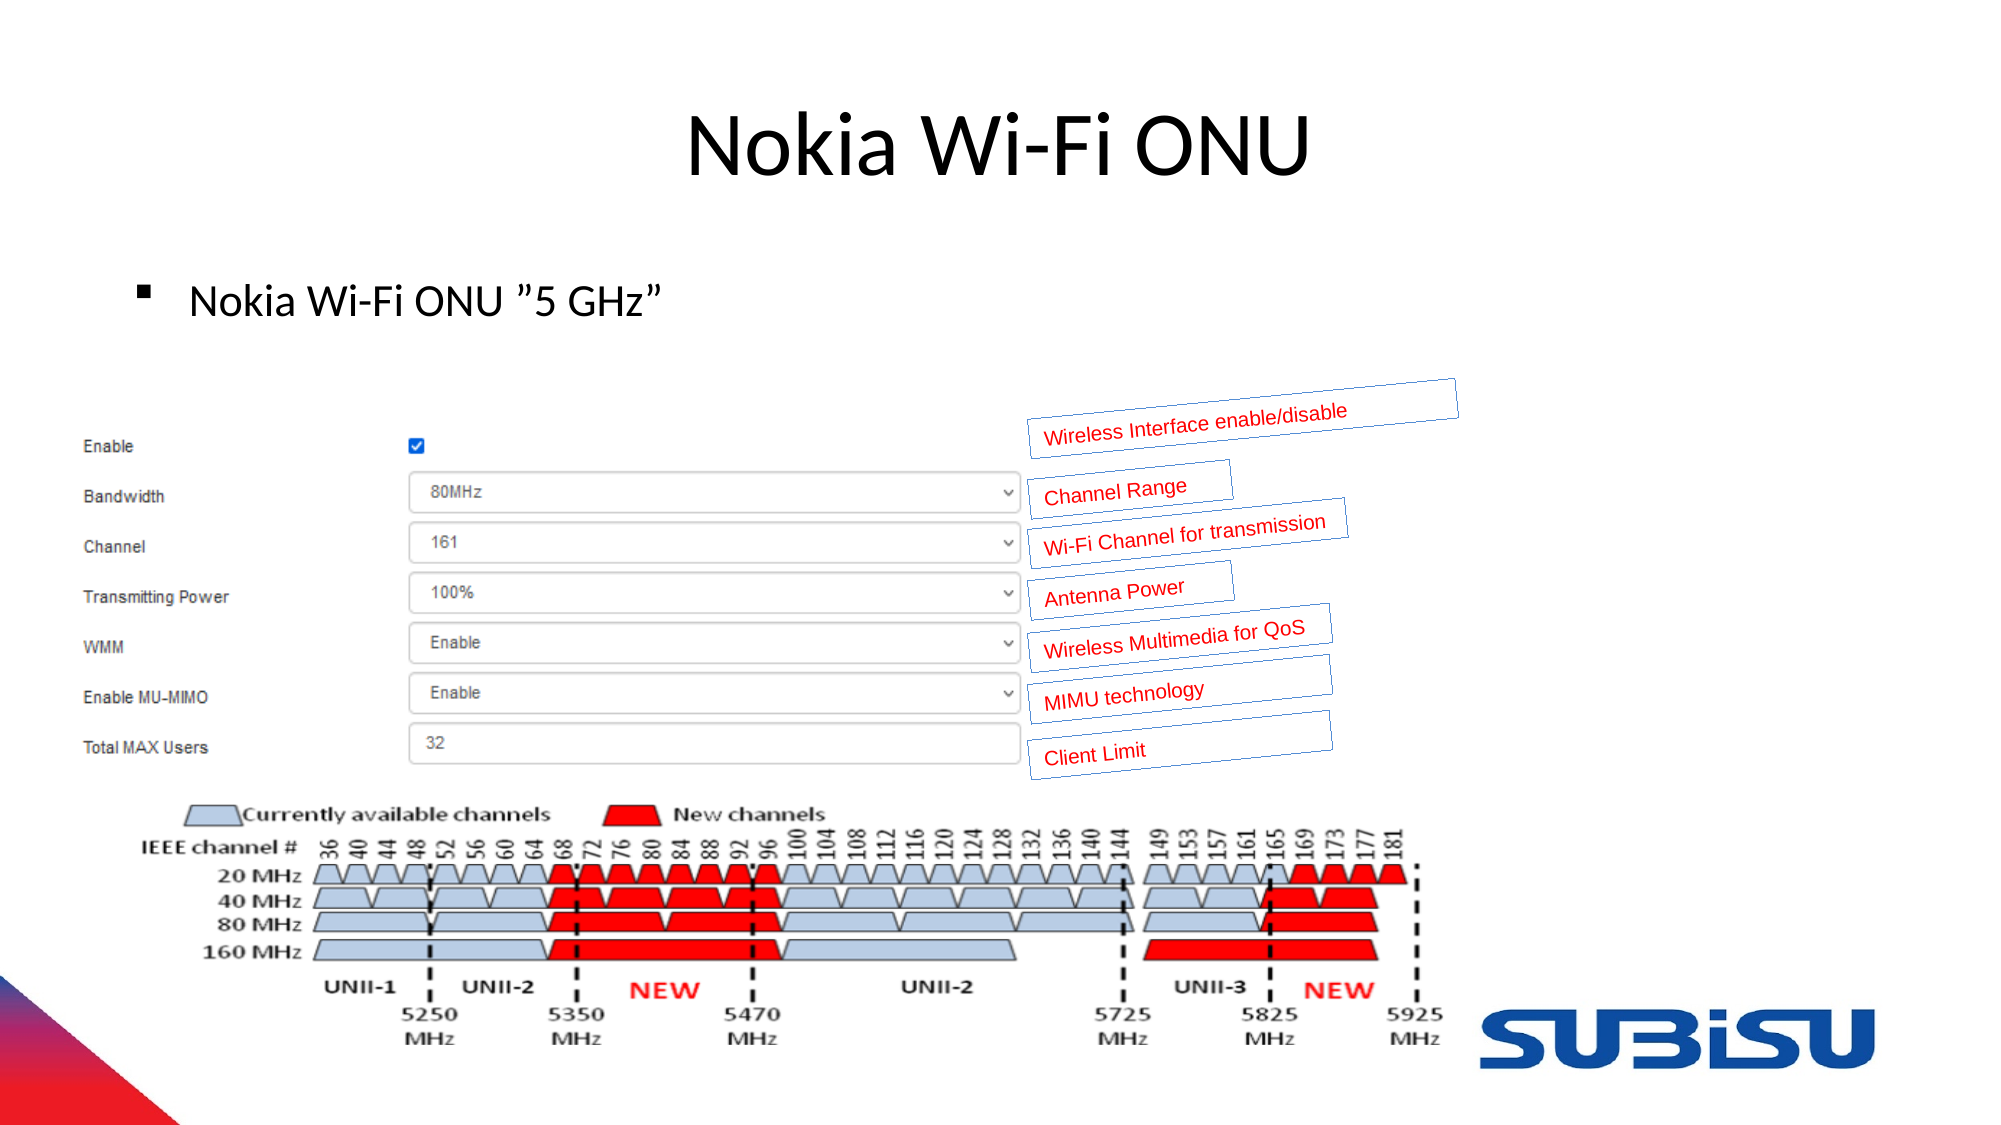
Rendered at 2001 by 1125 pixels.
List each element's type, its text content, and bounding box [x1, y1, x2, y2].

text_box MIMU technology [1079, 654, 1333, 720]
text_box Antenna Power [1079, 560, 1235, 616]
text_box Channel Range [1079, 459, 1234, 515]
list Nokia Wi-Fi ONU ”5 GHz” [99, 262, 1018, 333]
text_box Wireless Multimedia for QoS [1079, 603, 1333, 668]
text_box Wi-Fi Channel for transmission [1079, 497, 1349, 565]
text_box Wireless Interface enable/disable [1051, 378, 1459, 455]
title Nokia Wi-Fi ONU [99, 45, 1900, 233]
text_box Client Limit [1079, 710, 1333, 776]
picture [0, 0, 2000, 1125]
